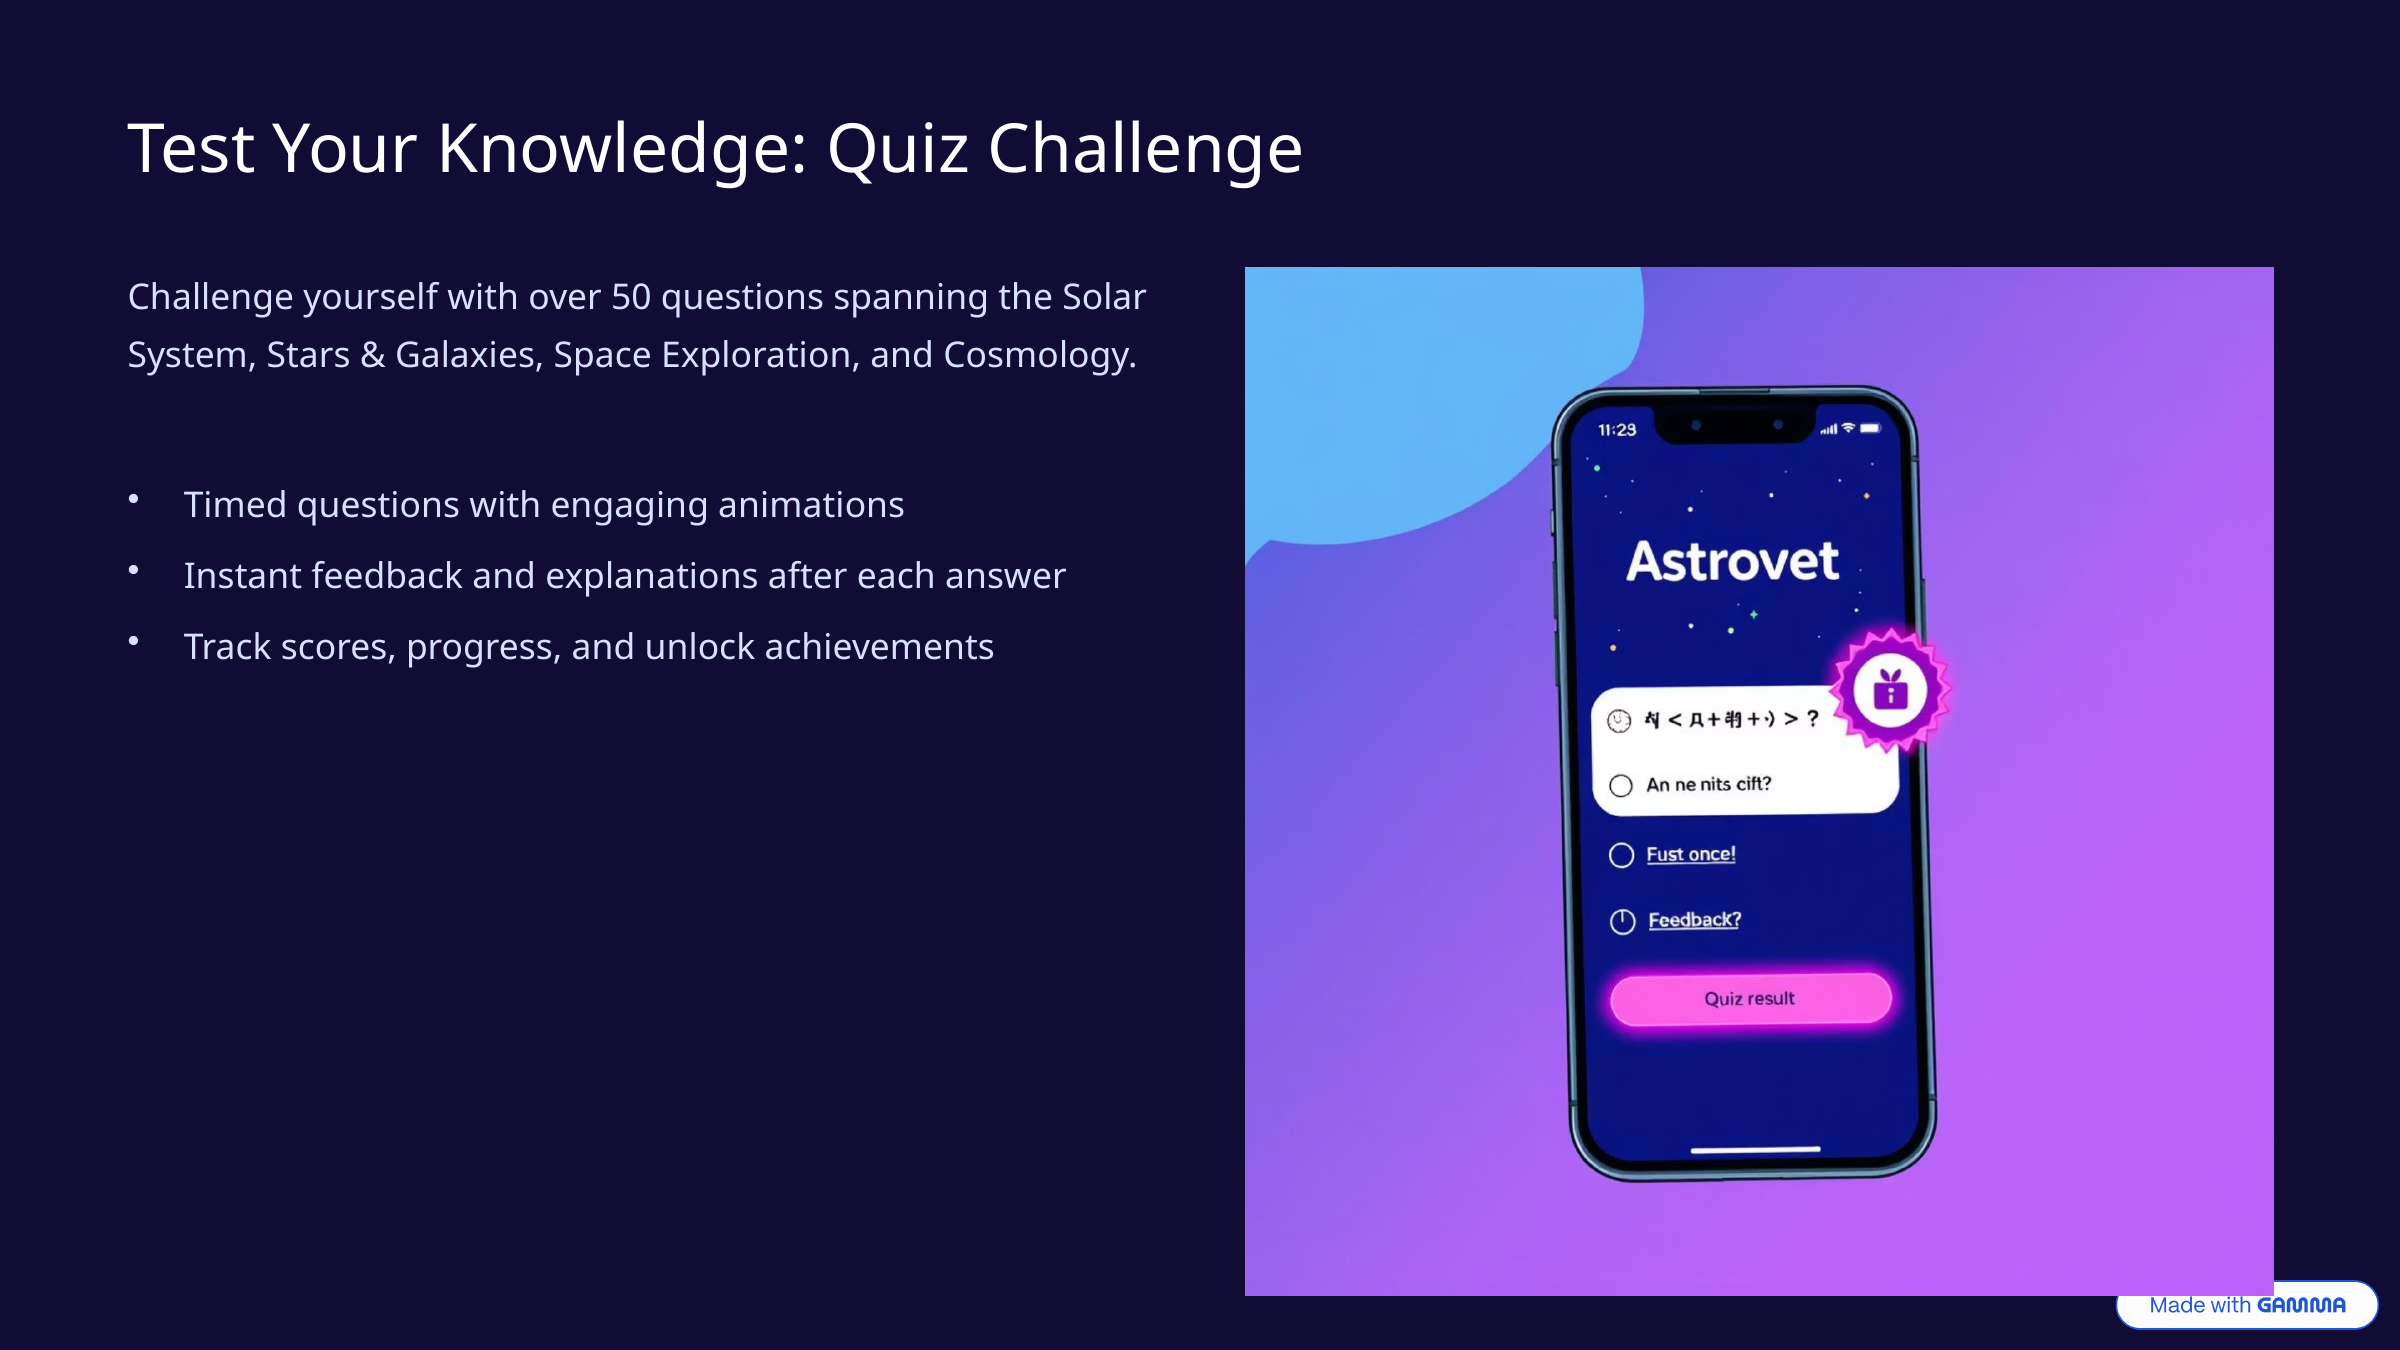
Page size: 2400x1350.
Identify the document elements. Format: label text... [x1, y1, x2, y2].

text_box Track scores, progress, and unlock achievements [127, 609, 1156, 668]
text_box Instant feedback and explanations after each answer [127, 538, 1156, 597]
picture [1245, 267, 2389, 1339]
text_box Challenge yourself with over 50 questions spanning the Solar System, Stars & Galaxies, Space Exploration, and Cosmology. [127, 259, 1156, 435]
text_box Test Your Knowledge: Quiz Challenge [127, 100, 1253, 186]
text_box Timed questions with engaging animations [127, 467, 1156, 526]
